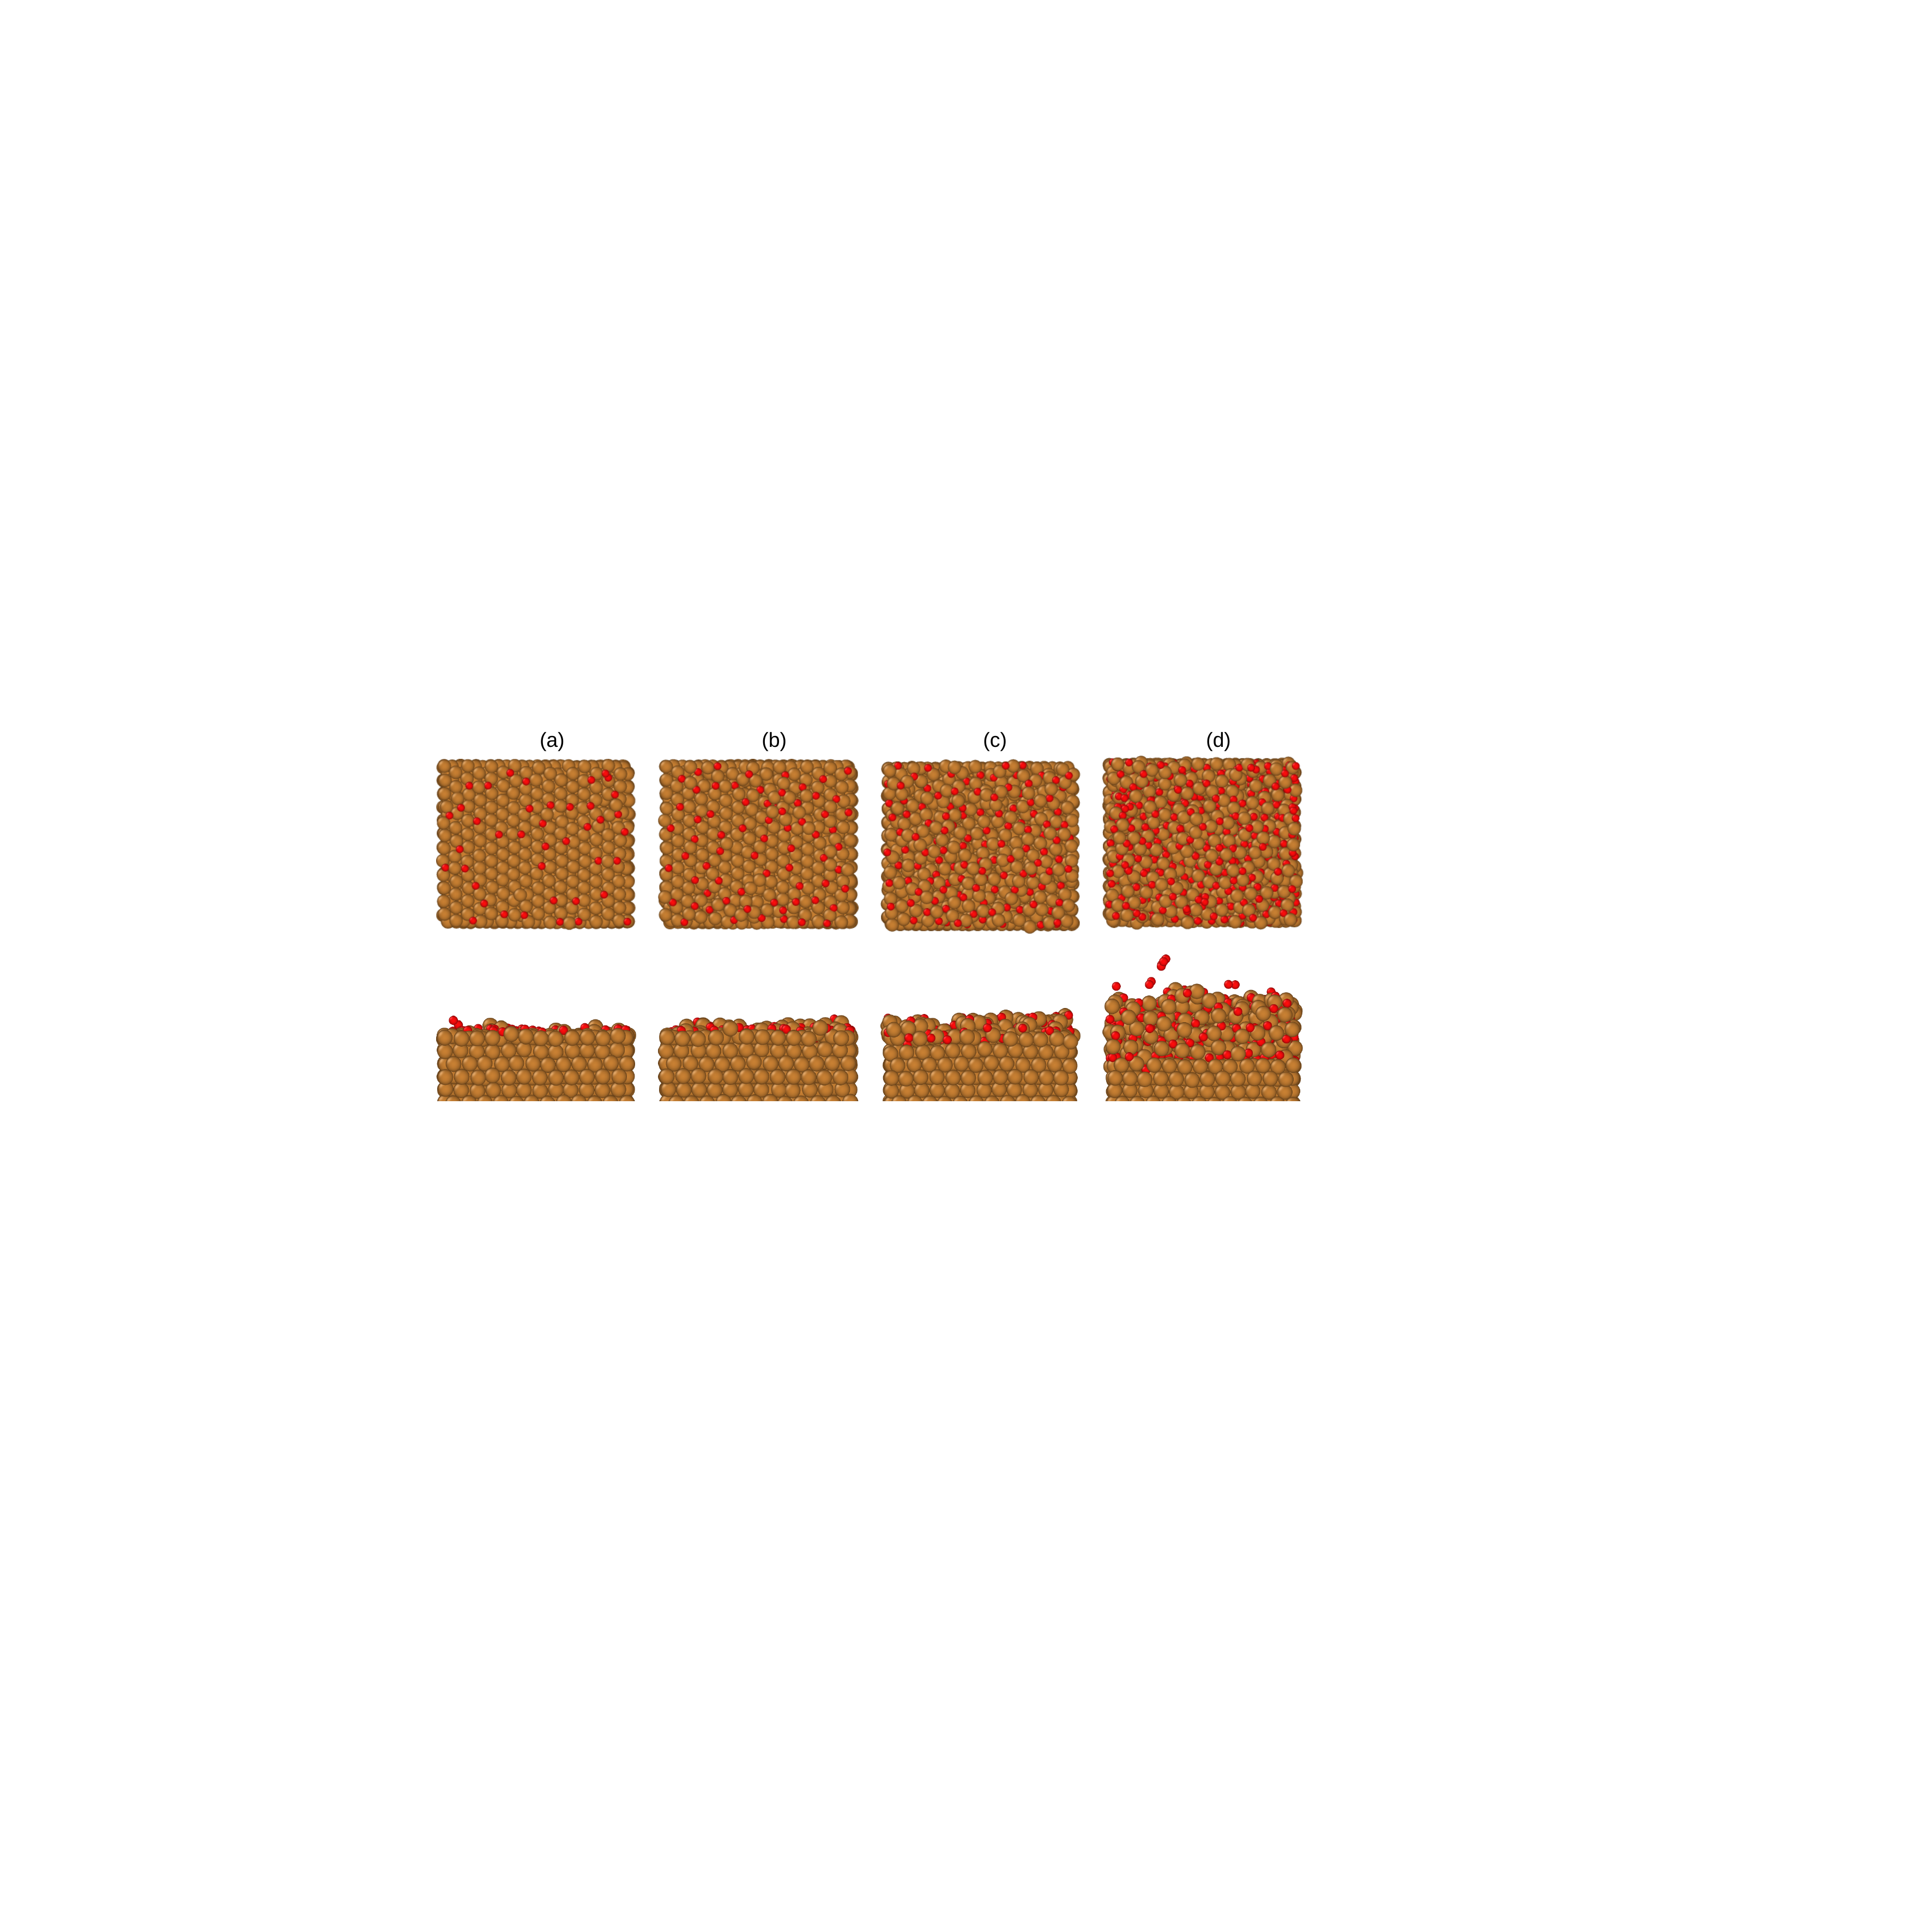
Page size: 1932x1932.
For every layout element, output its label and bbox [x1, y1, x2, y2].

text_box [436, 722, 1303, 1101]
